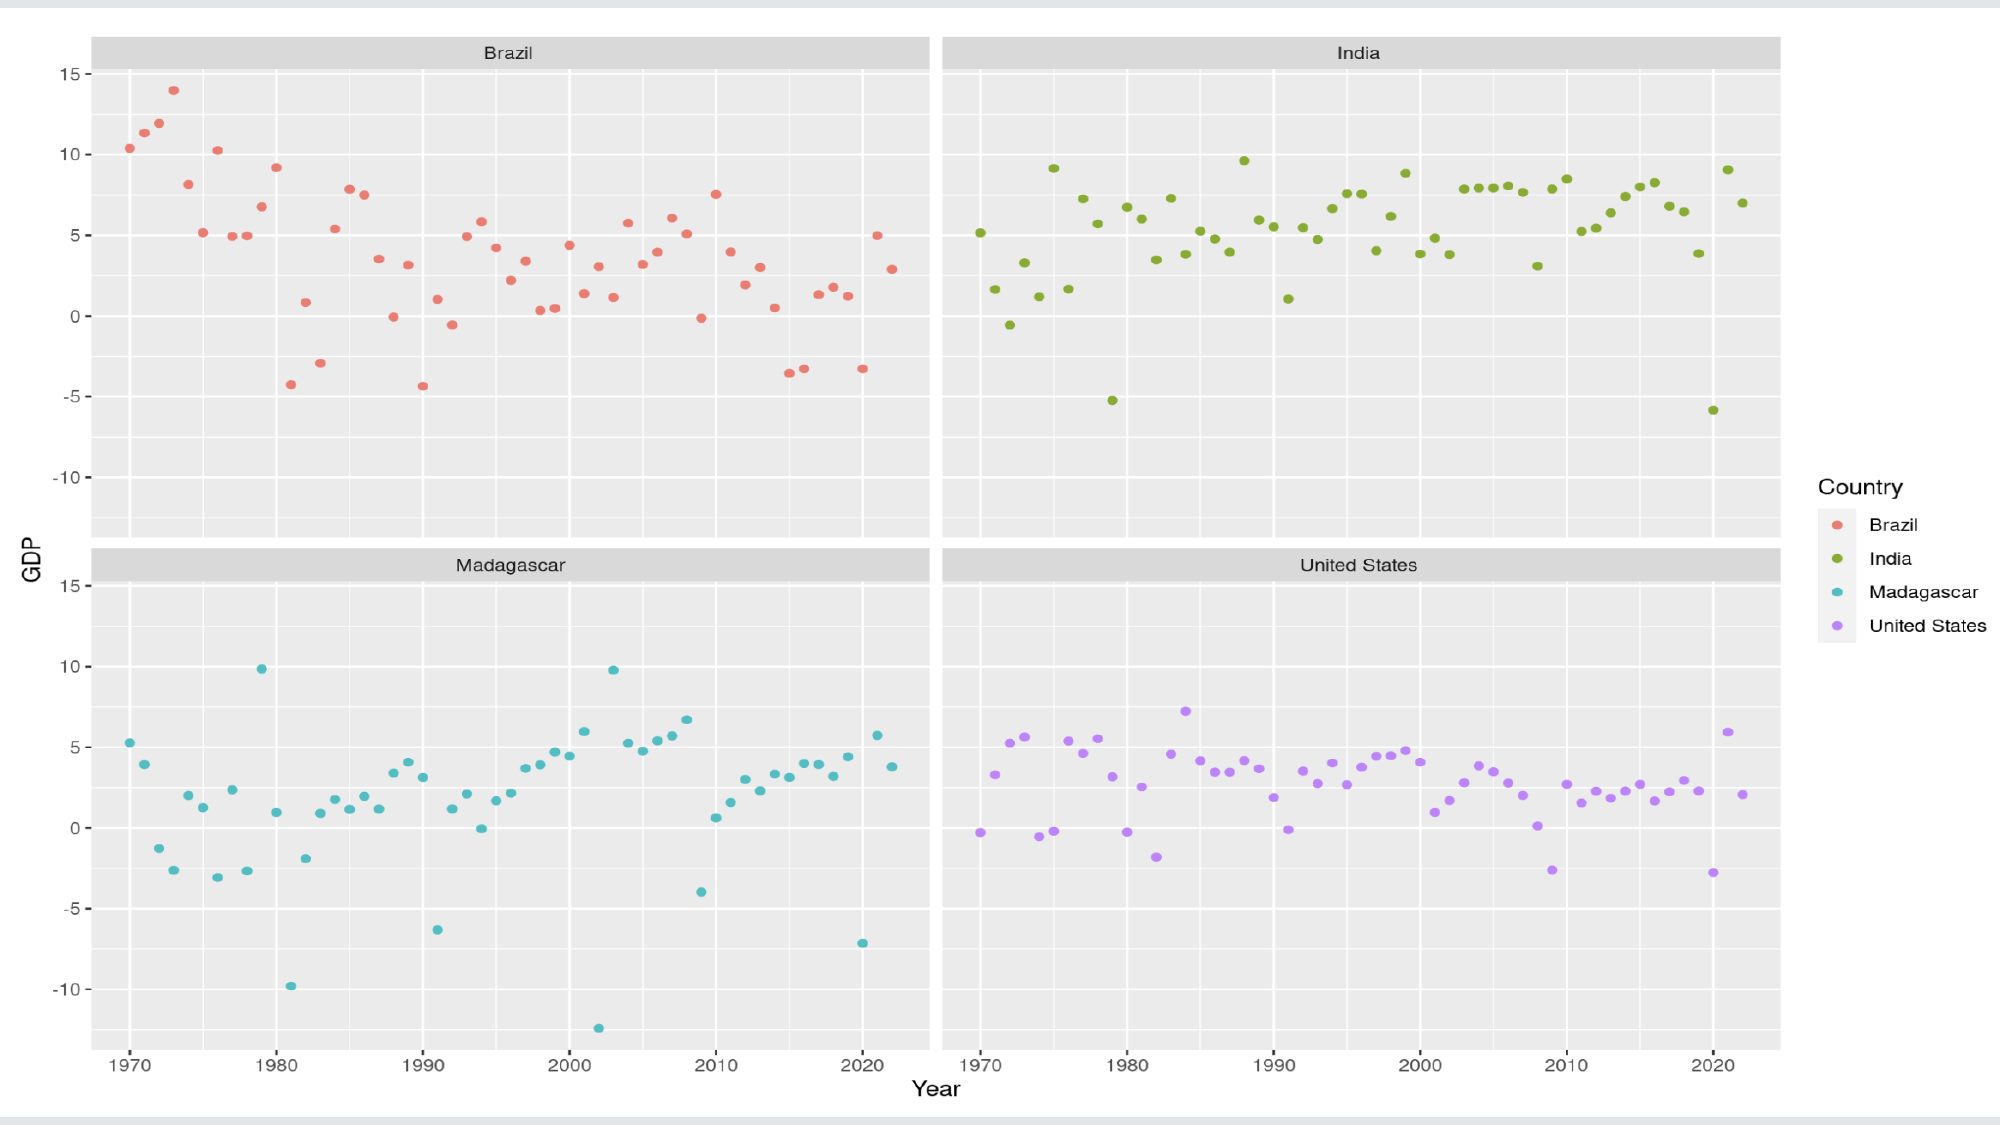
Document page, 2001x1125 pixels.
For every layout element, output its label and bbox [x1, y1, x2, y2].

text_box [0, 1117, 2000, 1125]
text_box [0, 0, 2000, 8]
picture [0, 8, 2000, 1117]
